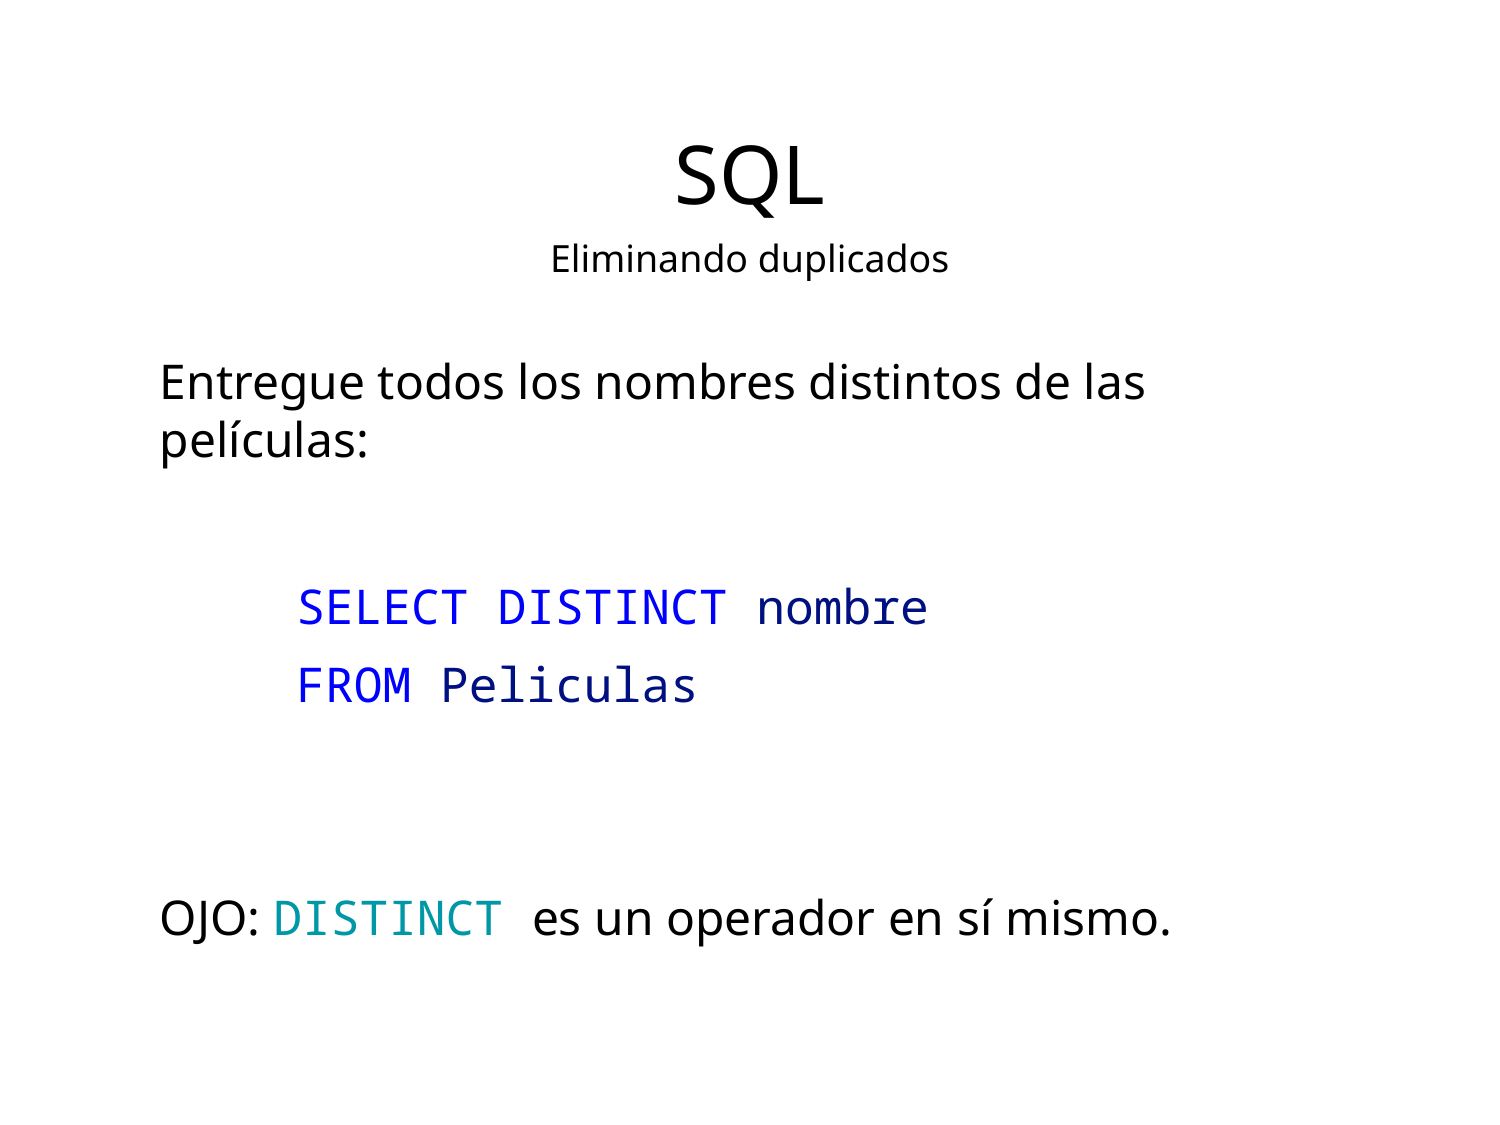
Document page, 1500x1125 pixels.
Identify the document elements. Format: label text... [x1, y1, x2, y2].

text_box Entregue todos los nombres distintos de las películas: [154, 346, 1346, 473]
text_box OJO: DISTINCT es un operador en sí mismo. [154, 882, 1346, 951]
text_box Eliminando duplicados [444, 230, 1056, 286]
text_box SQL [657, 117, 842, 226]
text_box SELECT DISTINCT nombre FROM Peliculas [291, 551, 1209, 821]
